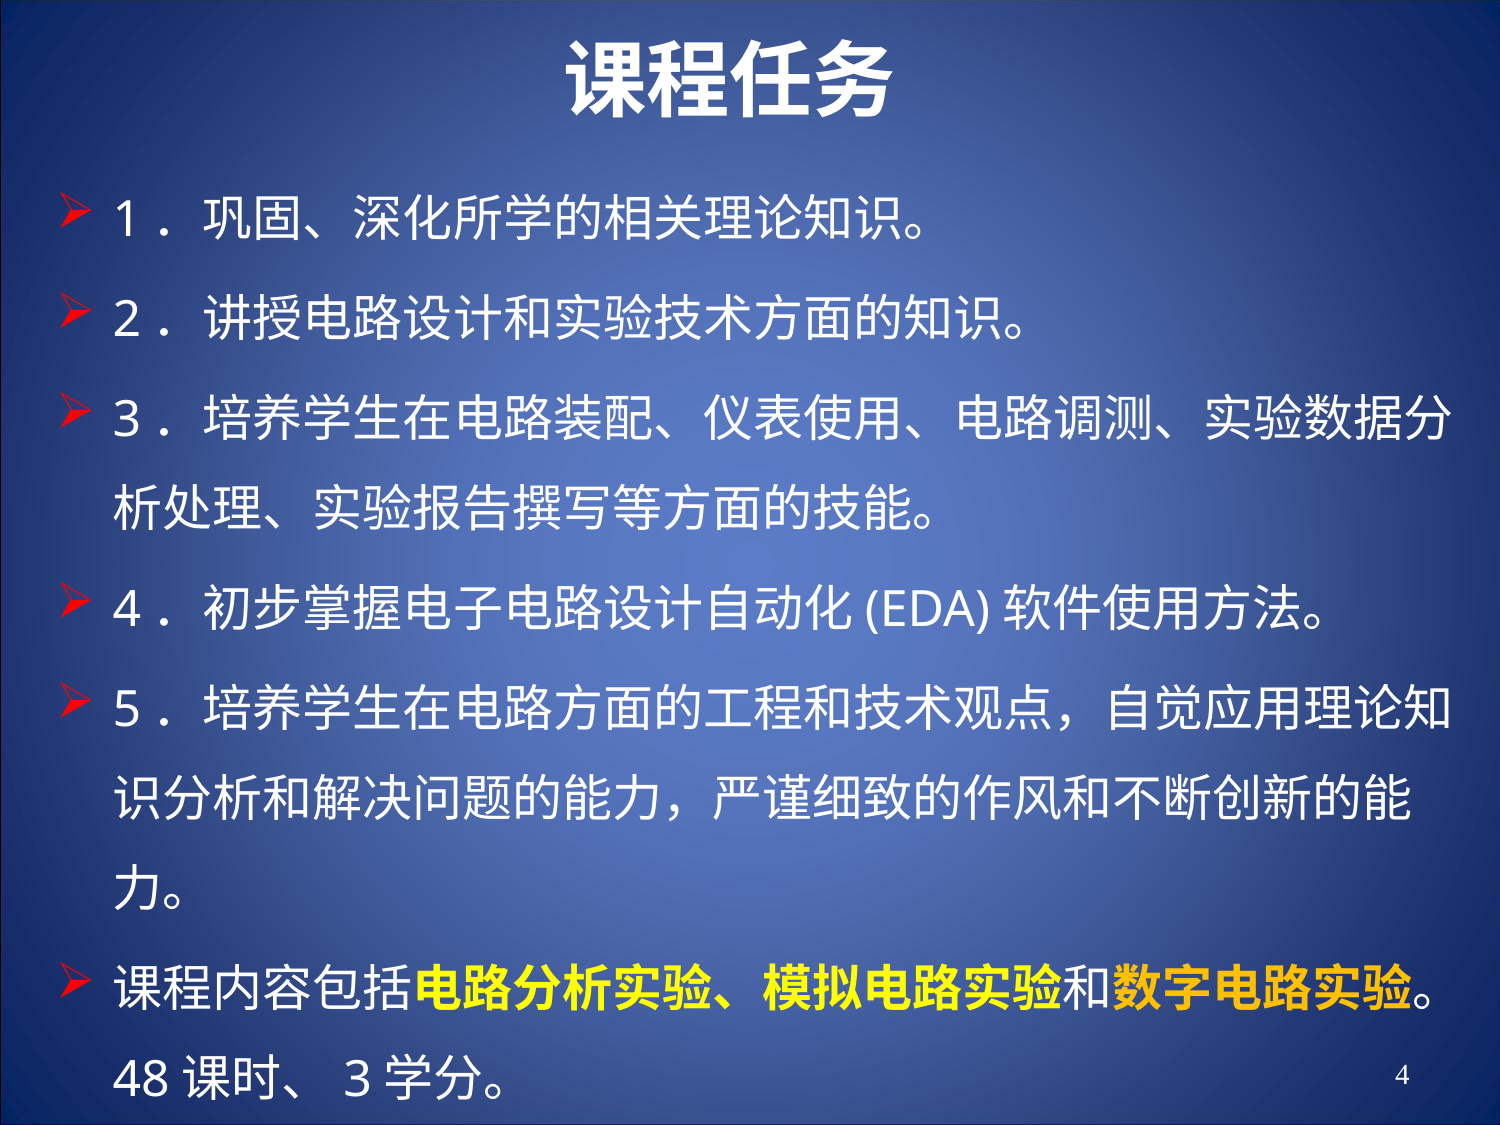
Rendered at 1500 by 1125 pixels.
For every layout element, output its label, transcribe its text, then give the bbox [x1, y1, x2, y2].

picture [0, 0, 1500, 1125]
title 课程任务 [372, 0, 1088, 148]
slide_number 4 [1074, 1042, 1425, 1103]
list 1．巩固、深化所学的相关理论知识。 2．讲授电路设计和实验技术方面的知识。 3．培养学生在电路装配、仪表使用、电路调测、实验数据分析处理、实验报告撰写等方面的技能。 4．初步掌握电子电路设计自动化(EDA)软件使用方法。 5．培养学生在电路方面的工程和技术观点，自觉应用理论知识分析和解决问题的能力，严谨细致的作风和不断创新的能力。 课程内容包括电路分析实验、模拟电路实验和数字电路实验。48课时、3学分。 [41, 148, 1471, 1012]
